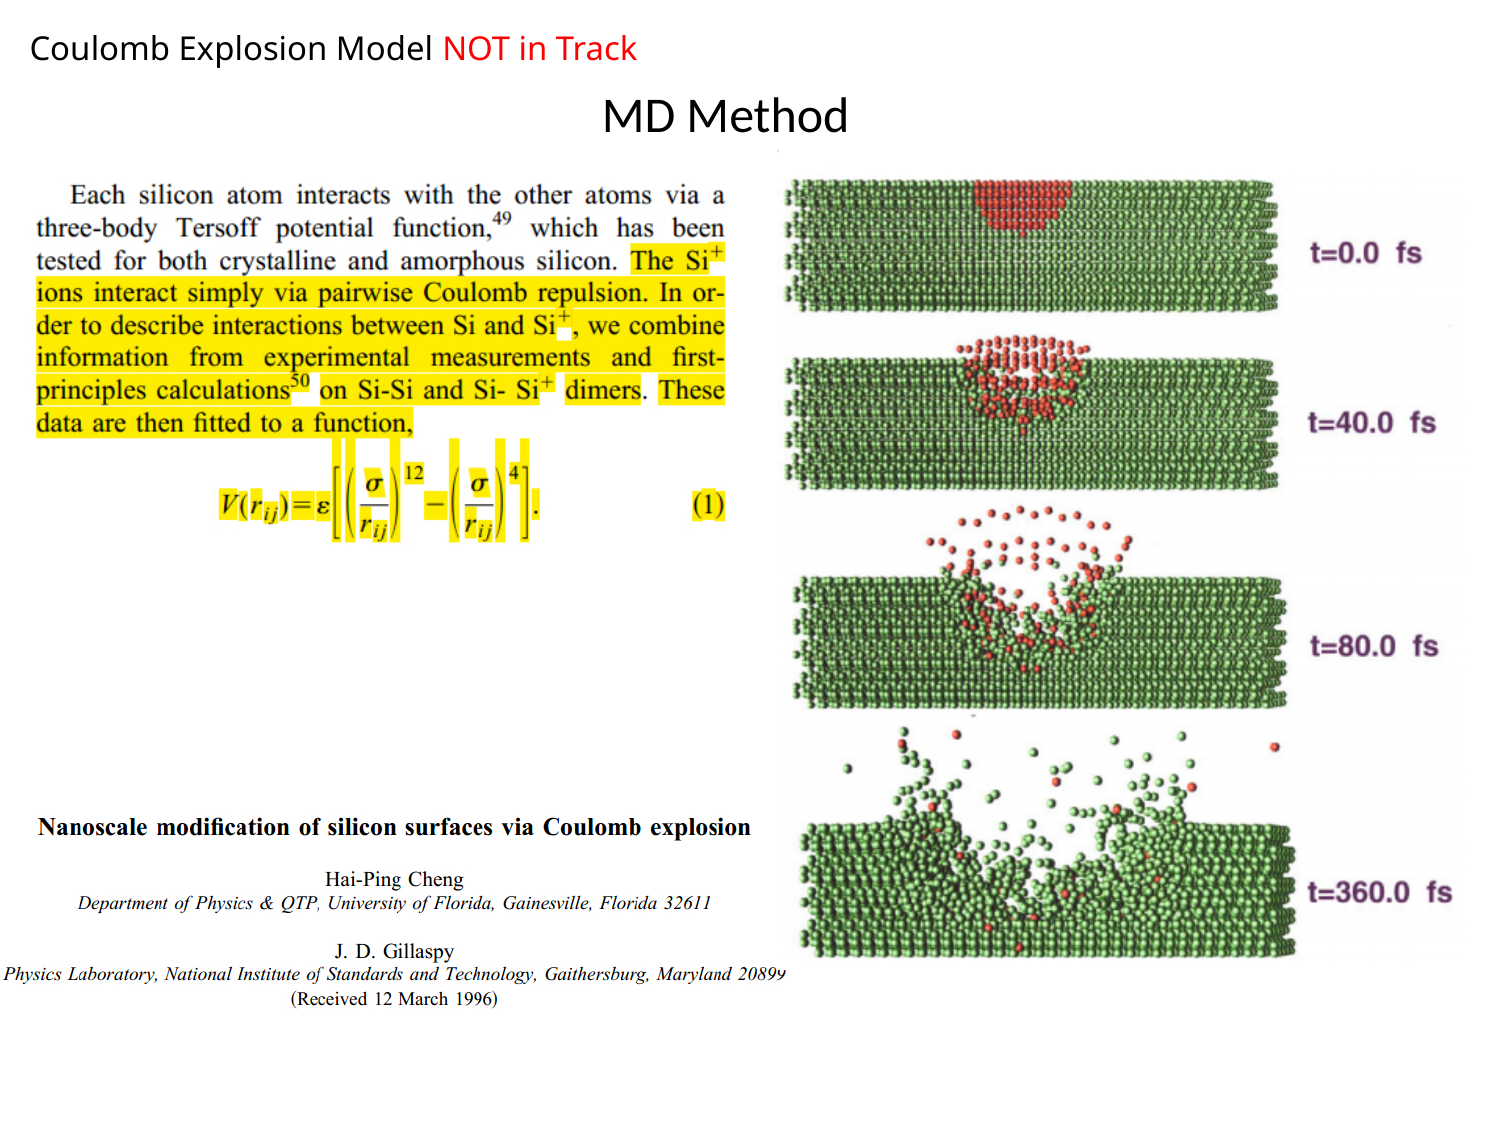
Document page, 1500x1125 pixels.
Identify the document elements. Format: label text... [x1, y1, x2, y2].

title Coulomb Explosion Model NOT in Track [14, 23, 1500, 75]
picture [0, 150, 1469, 1025]
picture [30, 180, 745, 561]
text_box MD Method [587, 74, 968, 150]
